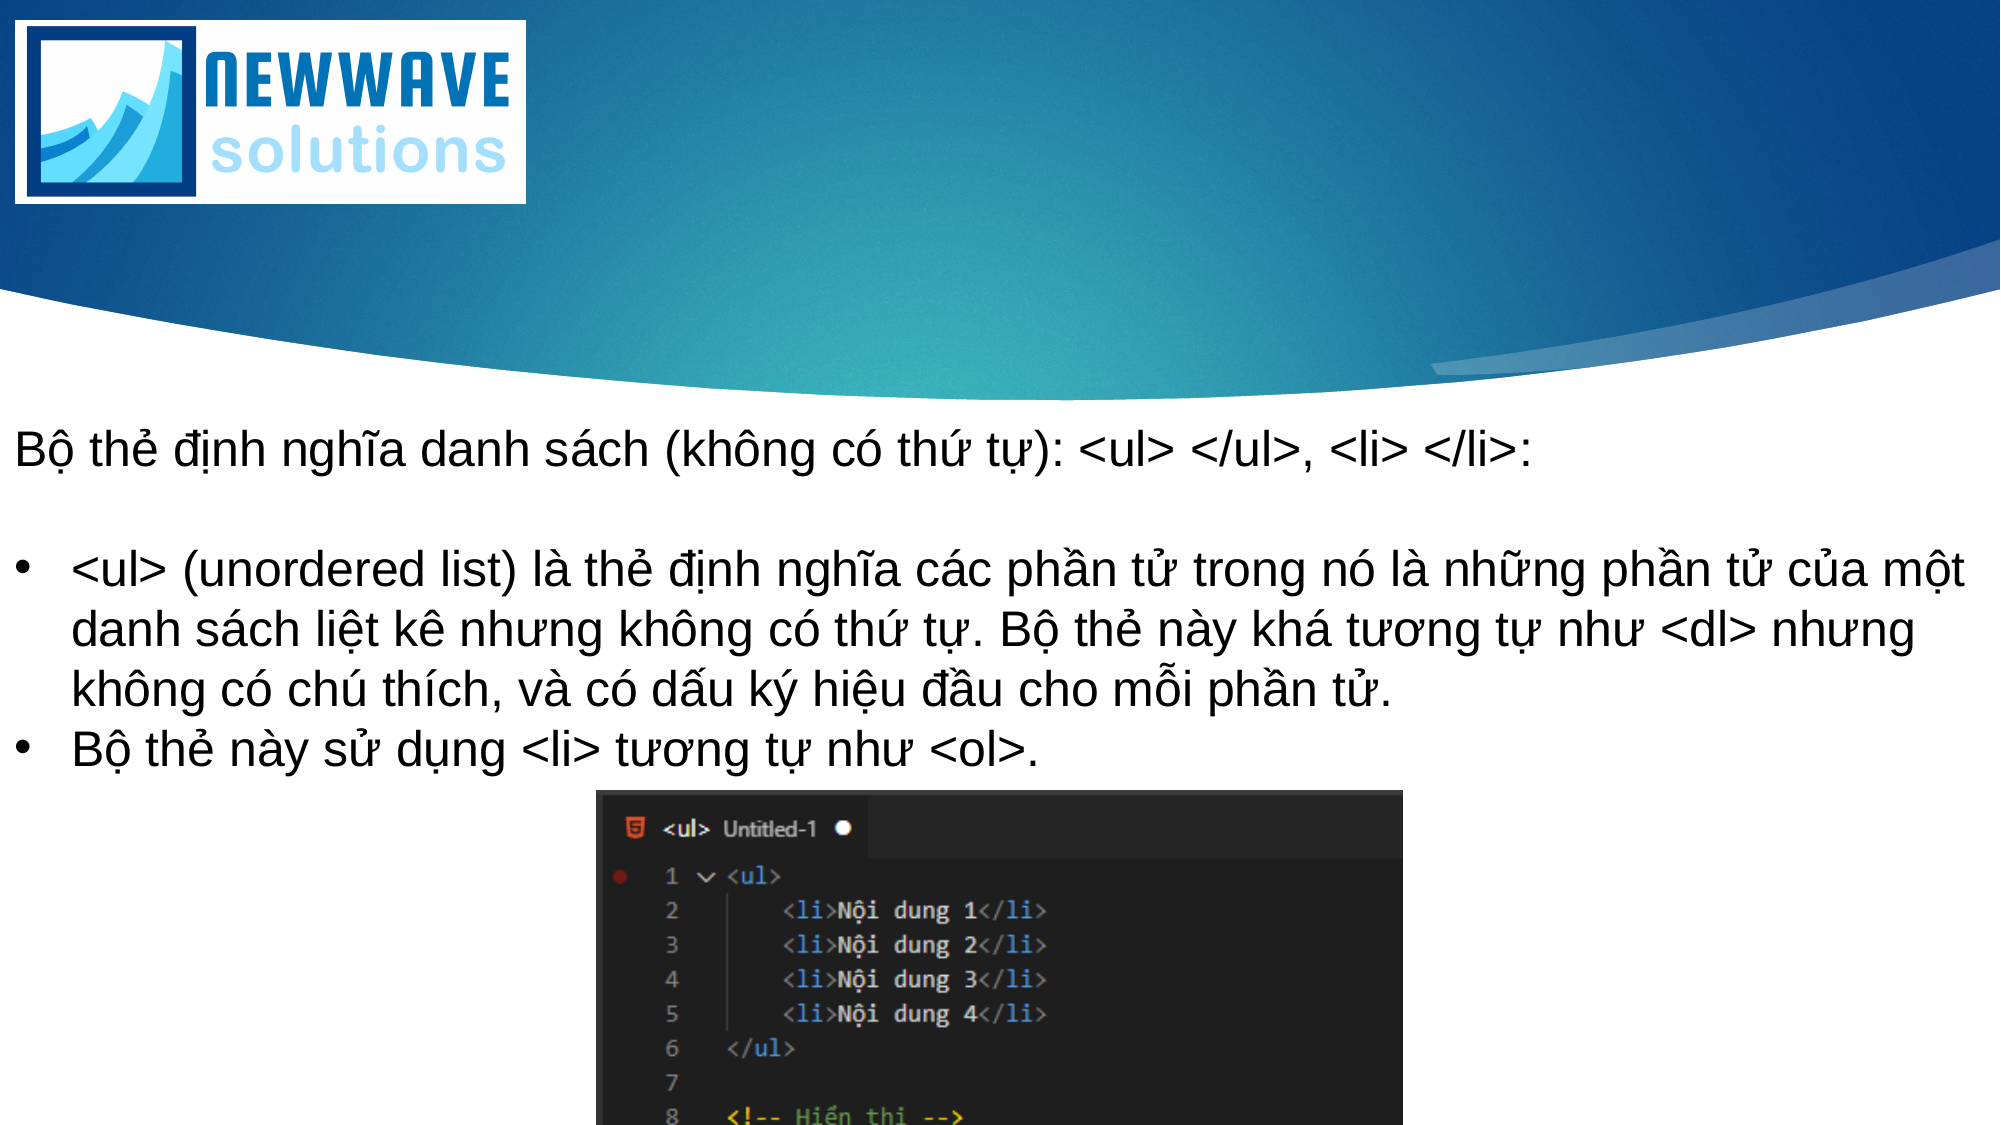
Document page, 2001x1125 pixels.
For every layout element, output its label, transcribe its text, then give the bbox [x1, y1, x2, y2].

text_box [0, 0, 2000, 400]
text_box [1430, 239, 2000, 375]
text_box Bộ thẻ định nghĩa danh sách (không có thứ tự): <ul> </ul>, <li> </li>: <ul> (unordered list) là thẻ định nghĩa các phần tử trong nó là những phần tử của một danh sách liệt kê nhưng không có thứ tự. Bộ thẻ này khá tương tự như <dl> nhưng không có chú thích, và có dấu ký hiệu đầu cho mỗi phần tử. Bộ thẻ này sử dụng <li> tương tự như <ol>. [0, 289, 2000, 1125]
picture [15, 20, 527, 204]
picture [596, 790, 1404, 1125]
